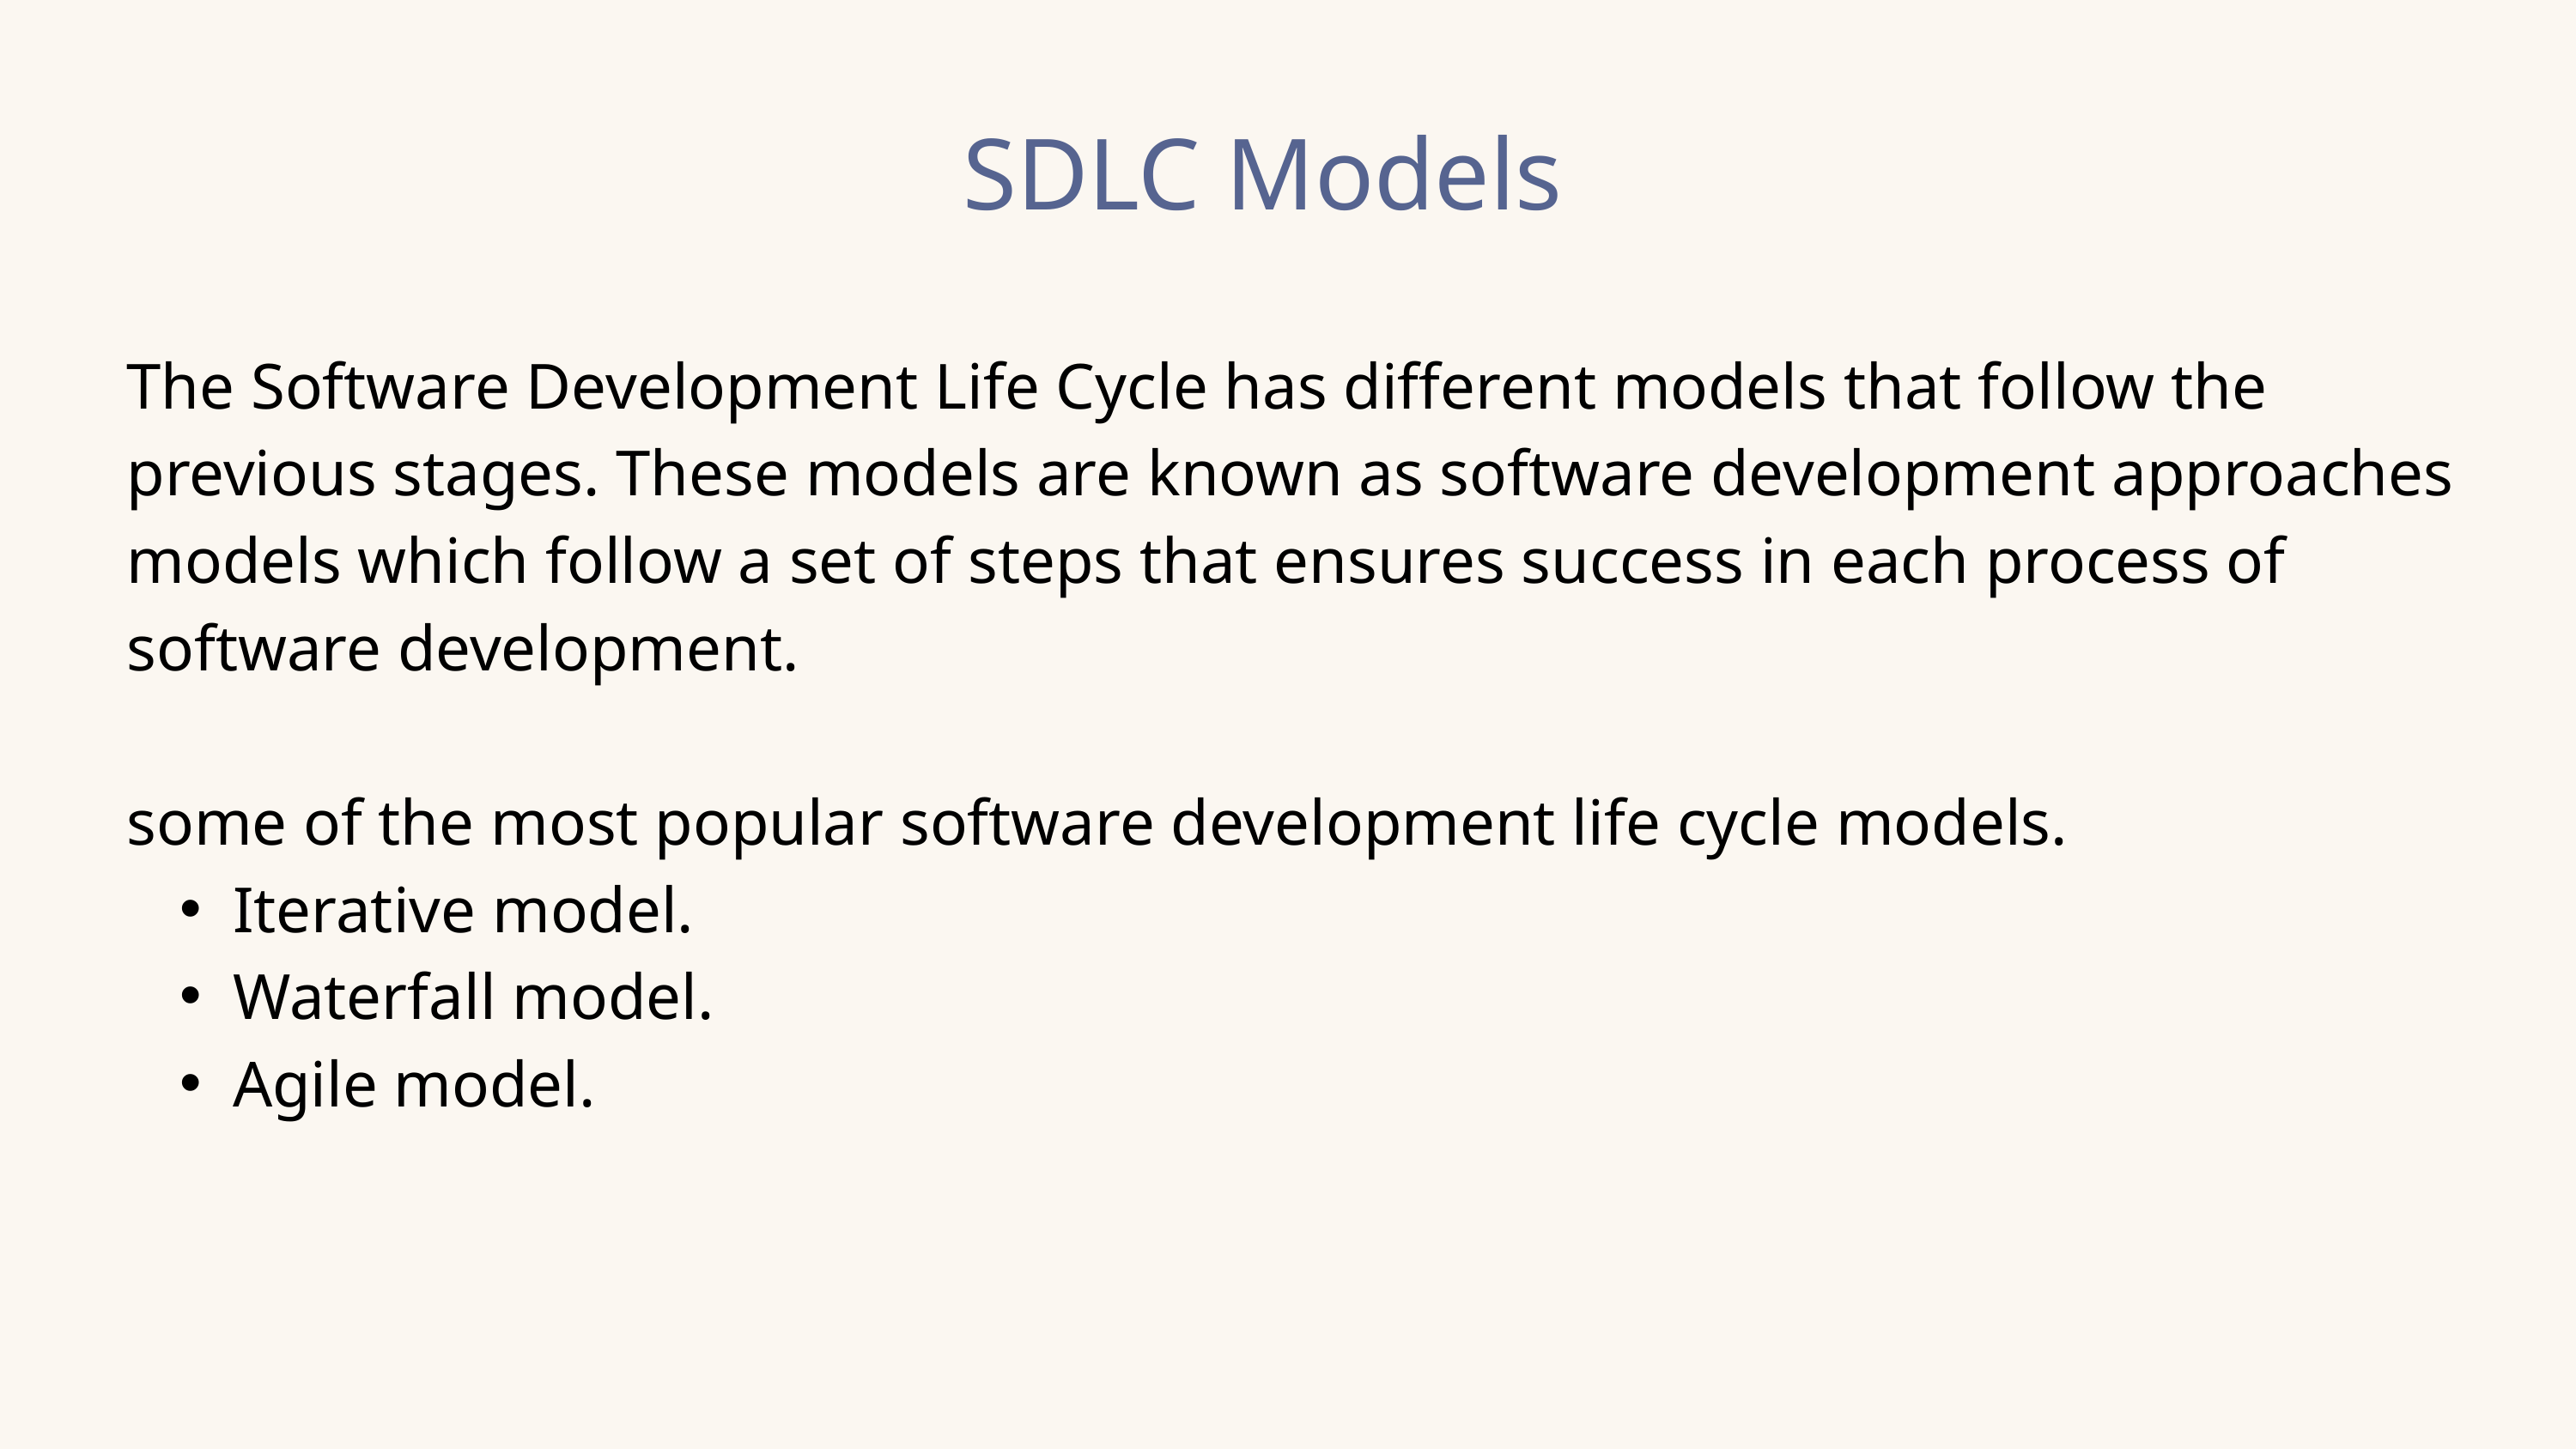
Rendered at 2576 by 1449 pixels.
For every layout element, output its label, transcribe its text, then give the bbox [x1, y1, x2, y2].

text_box The Software Development Life Cycle has different models that follow the previous stages. These models are known as software development approaches models which follow a set of steps that ensures success in each process of software development. some of the most popular software development life cycle models. Iterative model. Waterfall model. Agile model. [126, 333, 2460, 1119]
text_box SDLC Models [944, 91, 1582, 229]
